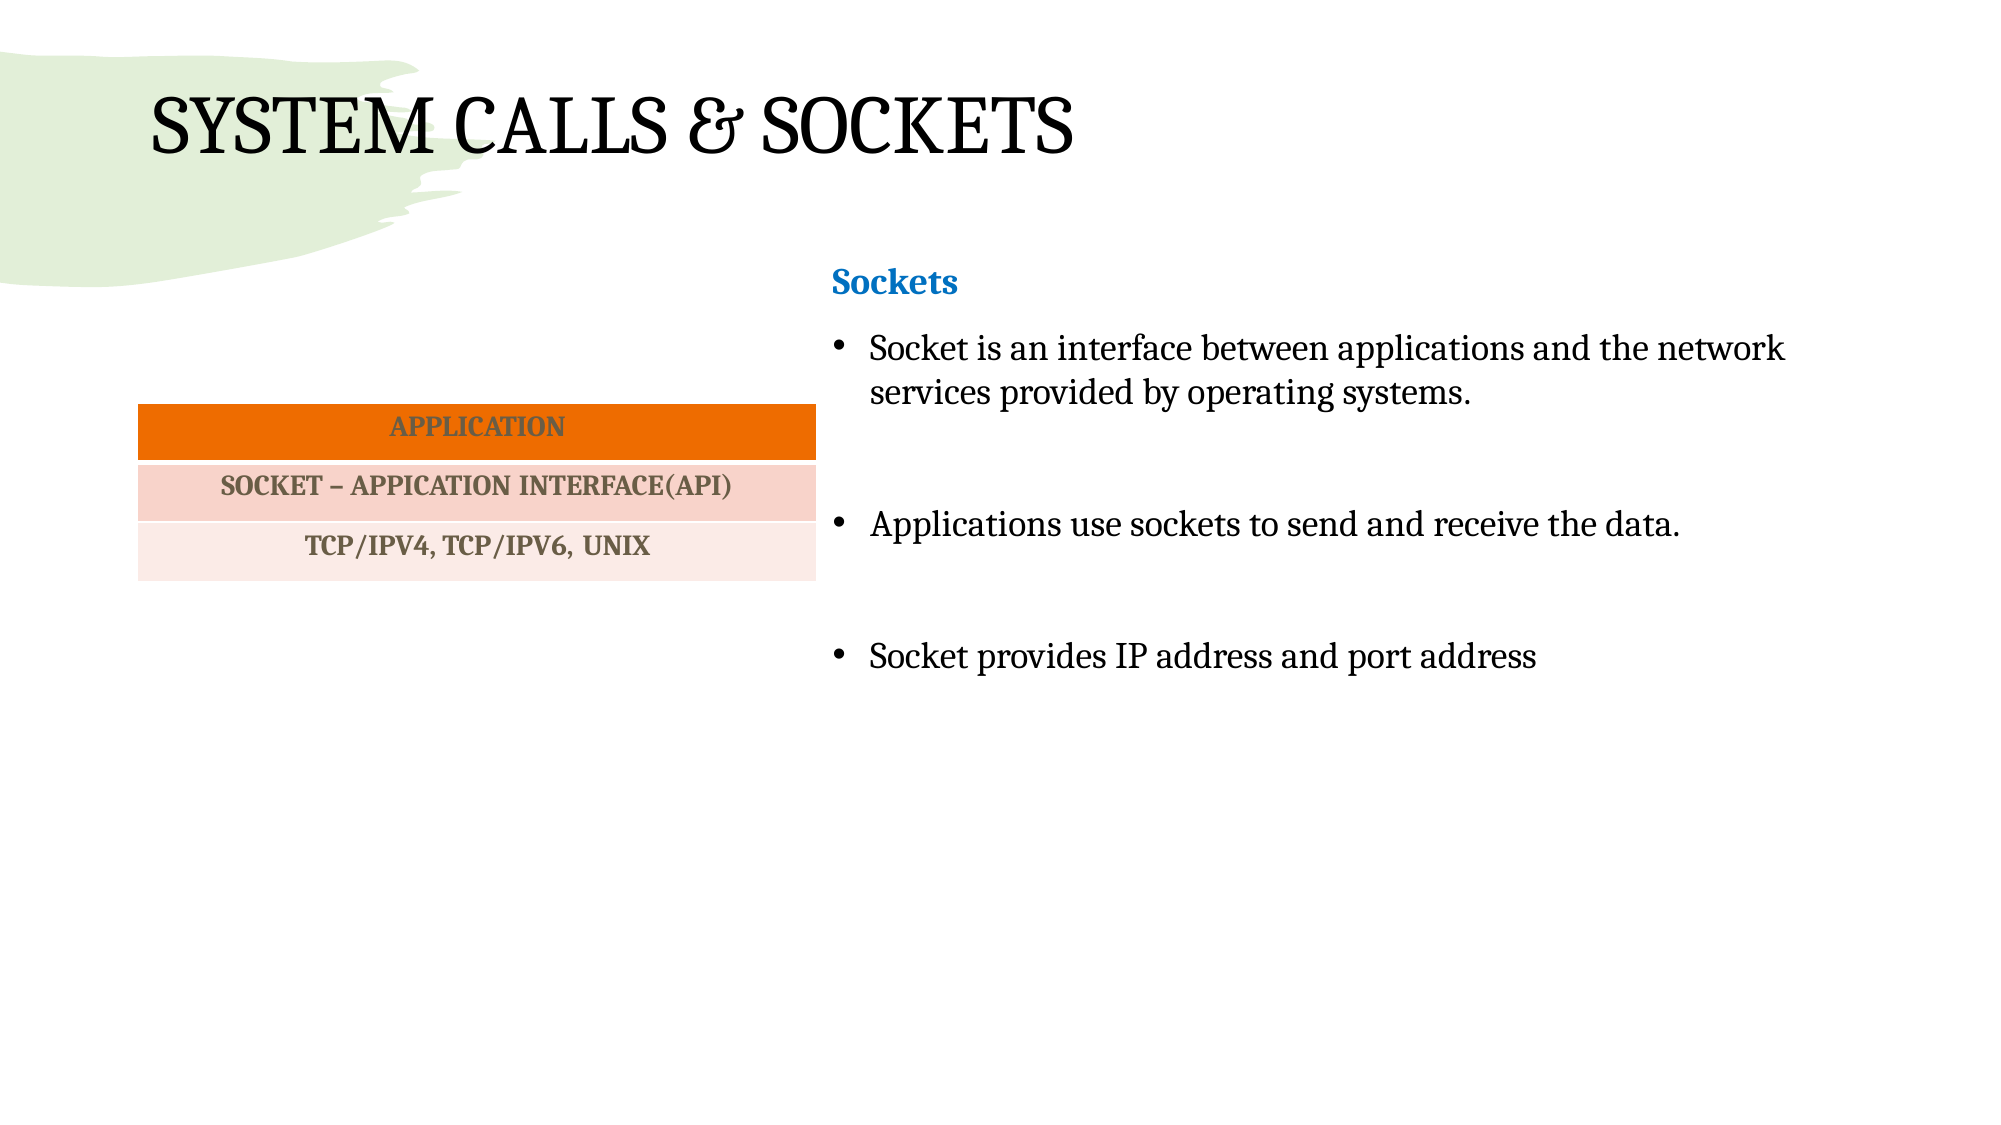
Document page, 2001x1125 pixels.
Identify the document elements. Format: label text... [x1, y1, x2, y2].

list Sockets Socket is an interface between applications and the network services provided by operating systems. Applications use sockets to send and receive the data. Socket provides IP address and port address [817, 249, 1863, 1013]
table_cell TCP/IPV4, TCP/IPV6, UNIX [138, 523, 816, 581]
table_header APPLICATION [138, 404, 816, 460]
table_cell SOCKET – APPICATION INTERFACE(API) [138, 465, 816, 521]
title SYSTEM CALLS & SOCKETS [137, 59, 1863, 194]
